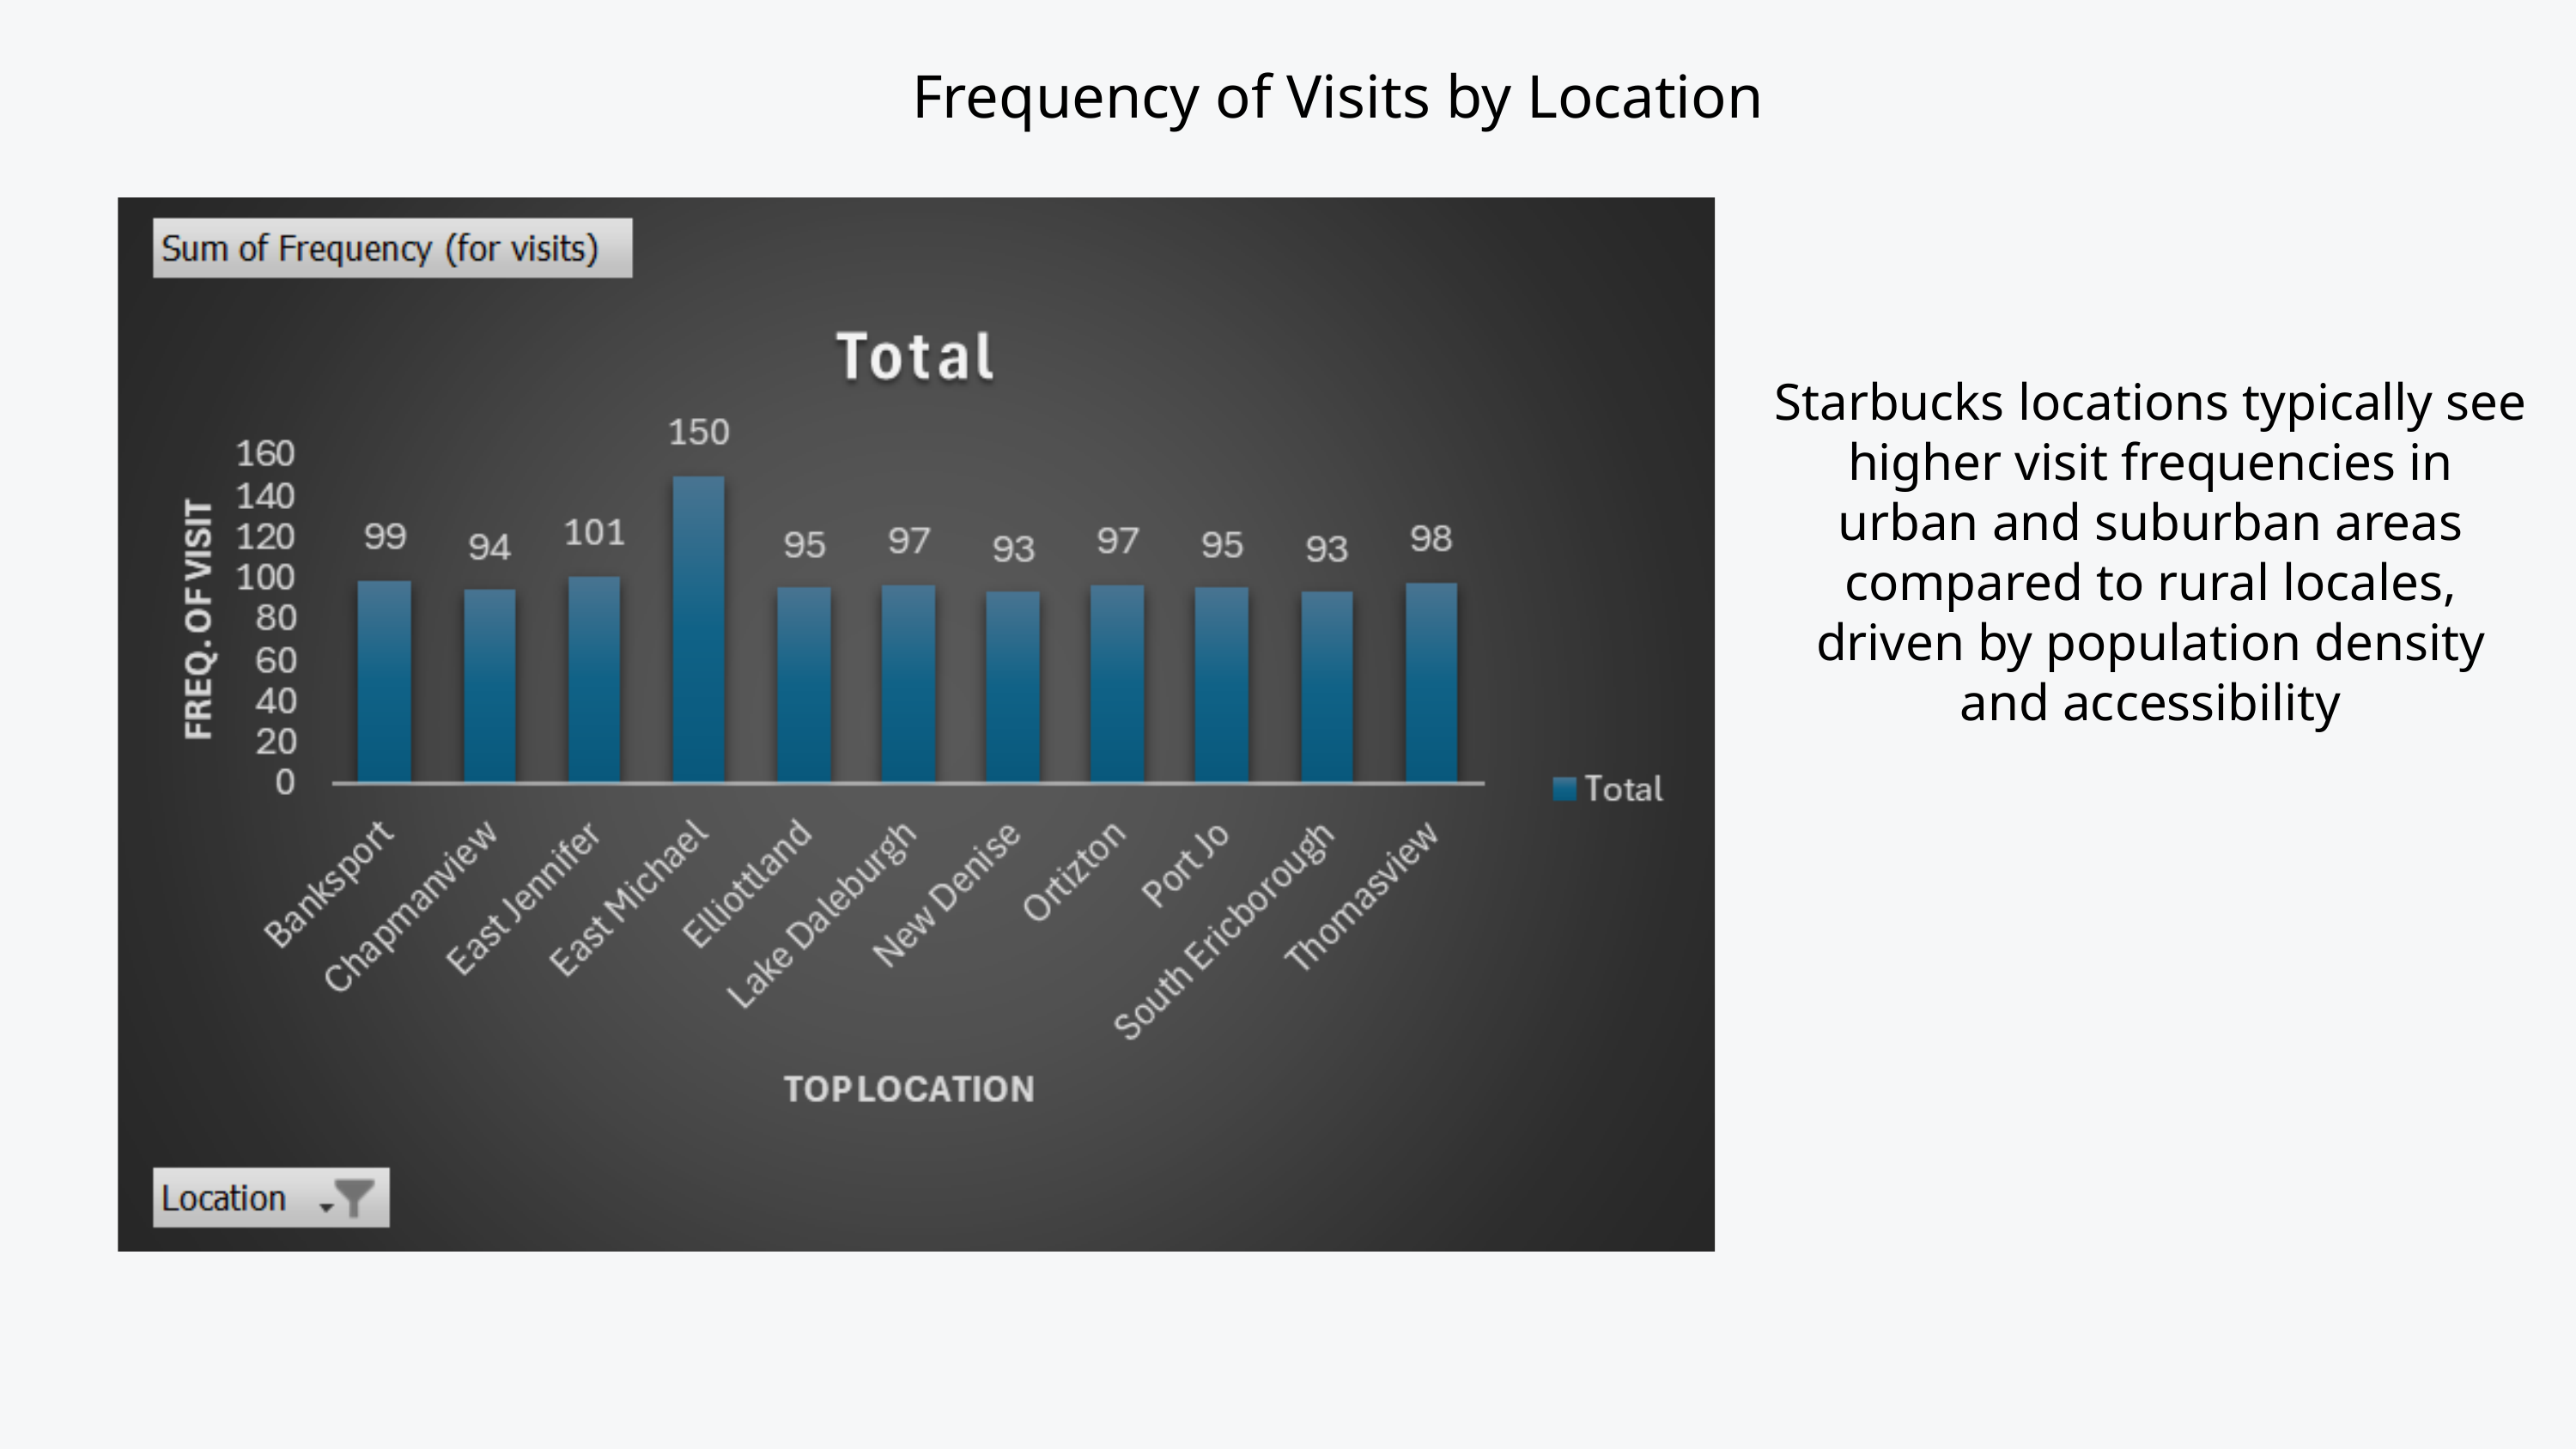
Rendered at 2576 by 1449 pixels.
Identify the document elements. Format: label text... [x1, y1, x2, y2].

text_box Starbucks locations typically see higher visit frequencies in urban and suburban areas compared to rural locales, driven by population density and accessibility [1771, 370, 2530, 731]
text_box Frequency of Visits by Location [861, 58, 1814, 130]
text_box [118, 197, 1716, 1252]
